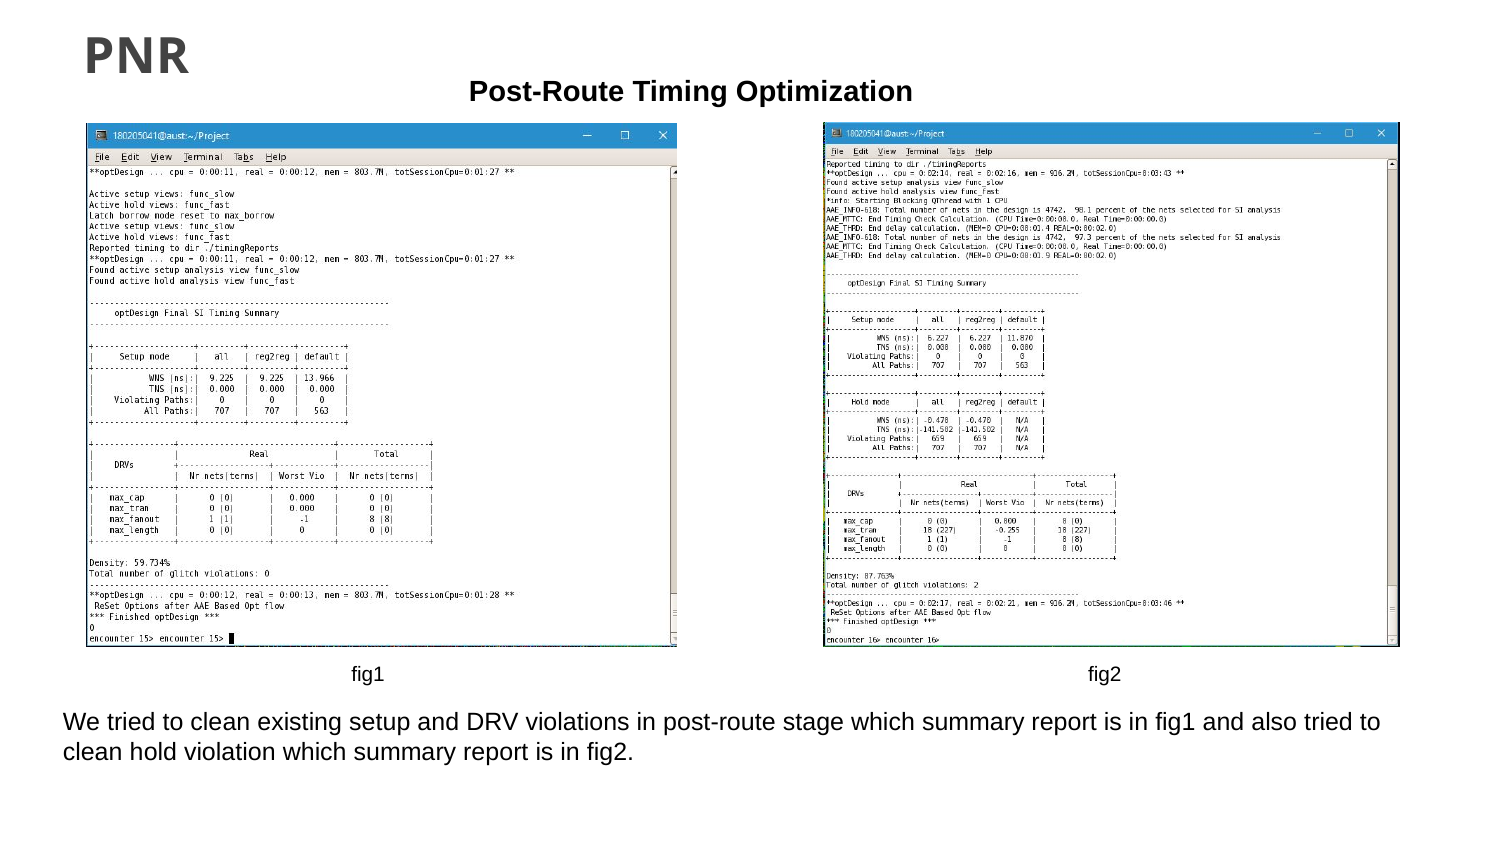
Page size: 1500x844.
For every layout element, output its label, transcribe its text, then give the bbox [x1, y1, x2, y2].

text_box fig2 [1073, 654, 1164, 693]
text_box fig1 [336, 655, 427, 693]
text_box Post-Route Timing Optimization [0, 65, 1442, 115]
picture [823, 122, 1401, 647]
text_box We tried to clean existing setup and DRV violations in post-route stage which summary report is in fig1 and also tried to clean hold violation which summary report is in fig2. [48, 698, 1459, 773]
picture [86, 123, 677, 647]
title PNR [69, 16, 692, 65]
